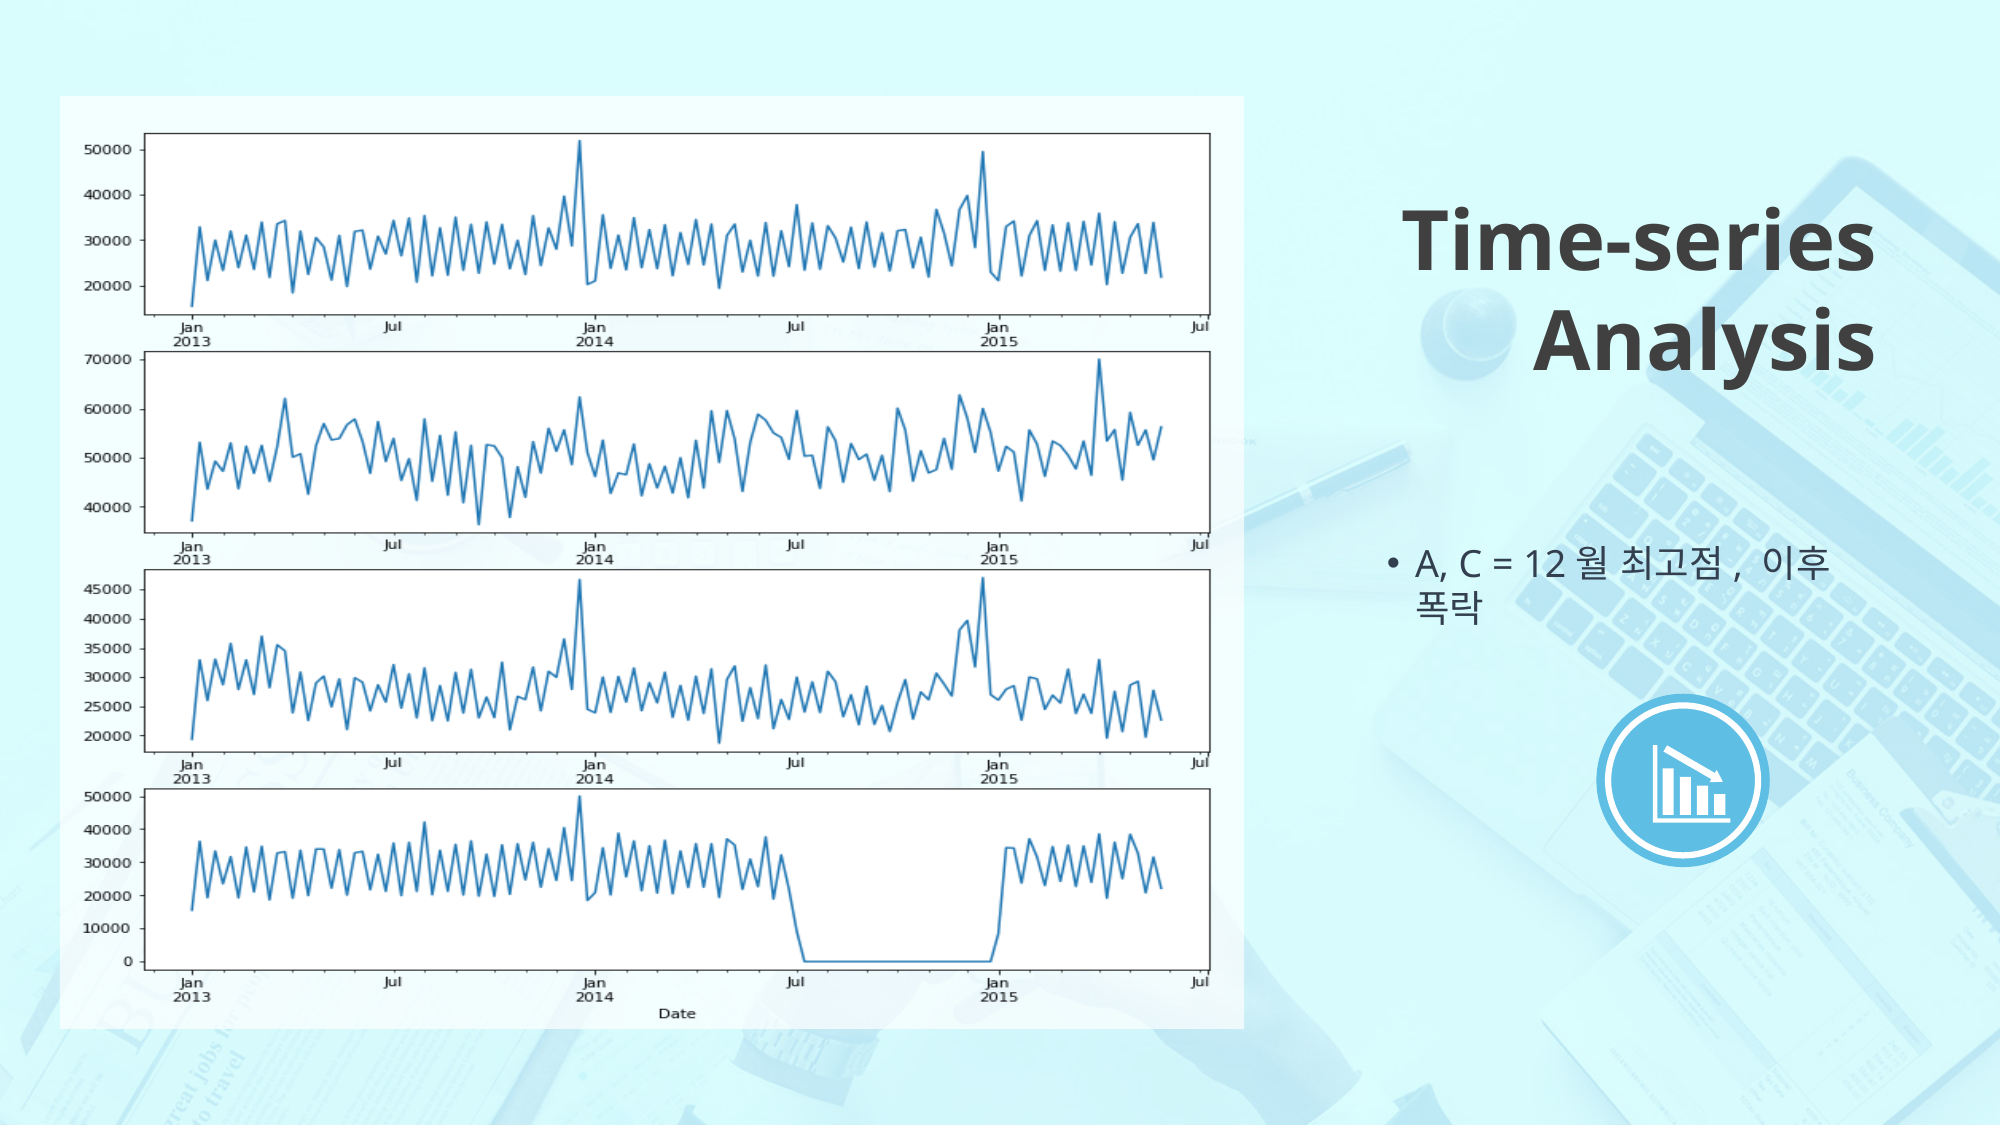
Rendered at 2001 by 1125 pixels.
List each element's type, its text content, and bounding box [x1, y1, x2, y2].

picture [71, 120, 1227, 1029]
text_box A, C = 12월 최고점, 이후 폭락 [1372, 532, 1907, 637]
text_box [59, 95, 1245, 1030]
text_box Time-series Analysis [1372, 179, 1893, 395]
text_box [1596, 693, 1770, 868]
